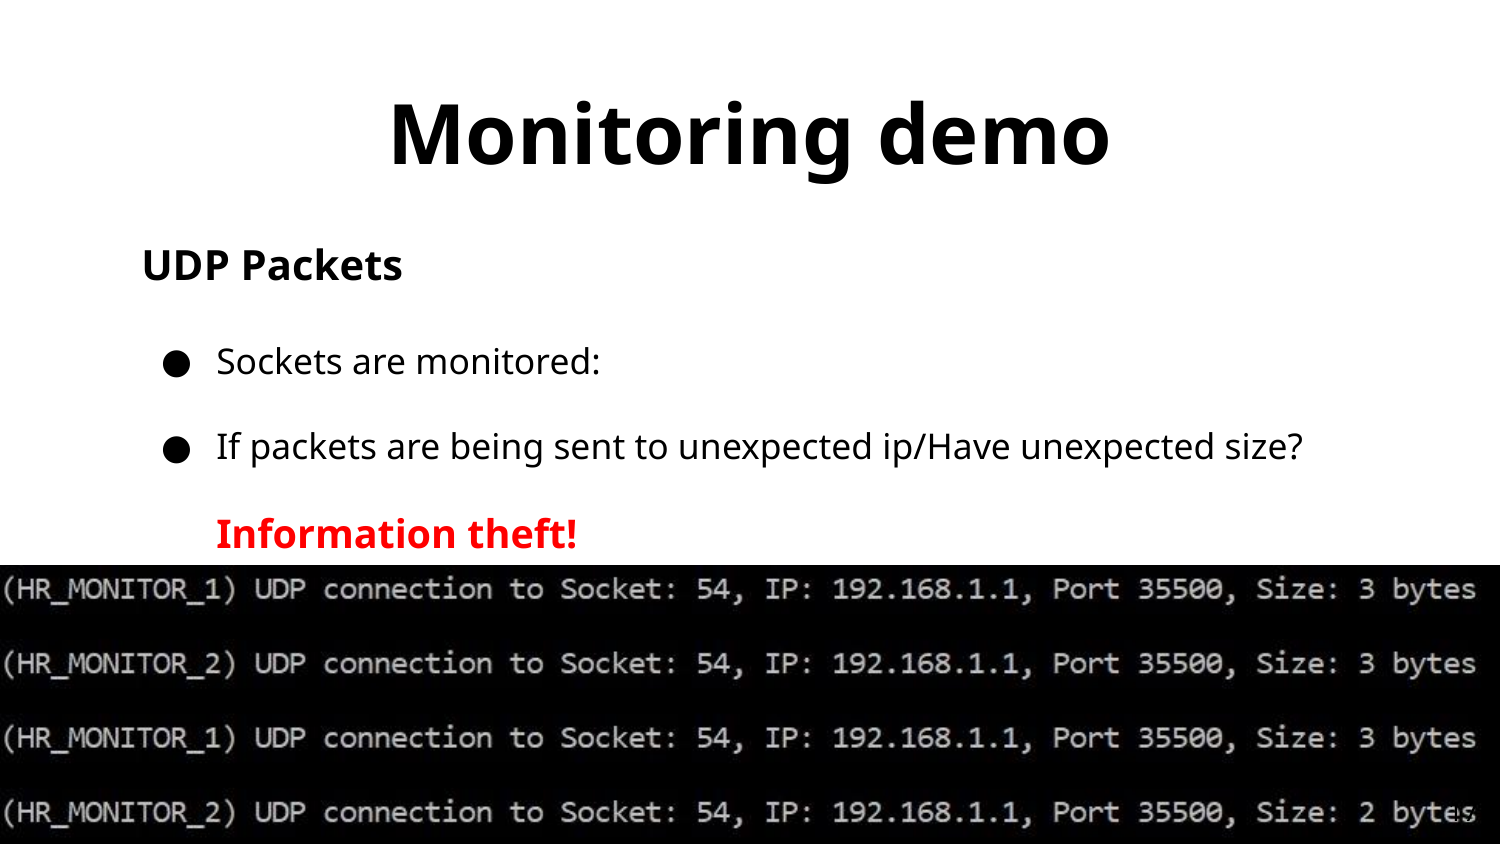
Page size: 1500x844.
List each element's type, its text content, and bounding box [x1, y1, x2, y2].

picture [0, 565, 1500, 844]
title Monitoring demo [182, 66, 1318, 197]
subtitle UDP Packets Sockets are monitored: If packets are being sent to unexpected ip/Have unexpected size? Information theft! DoS Attempt! [126, 223, 1453, 564]
